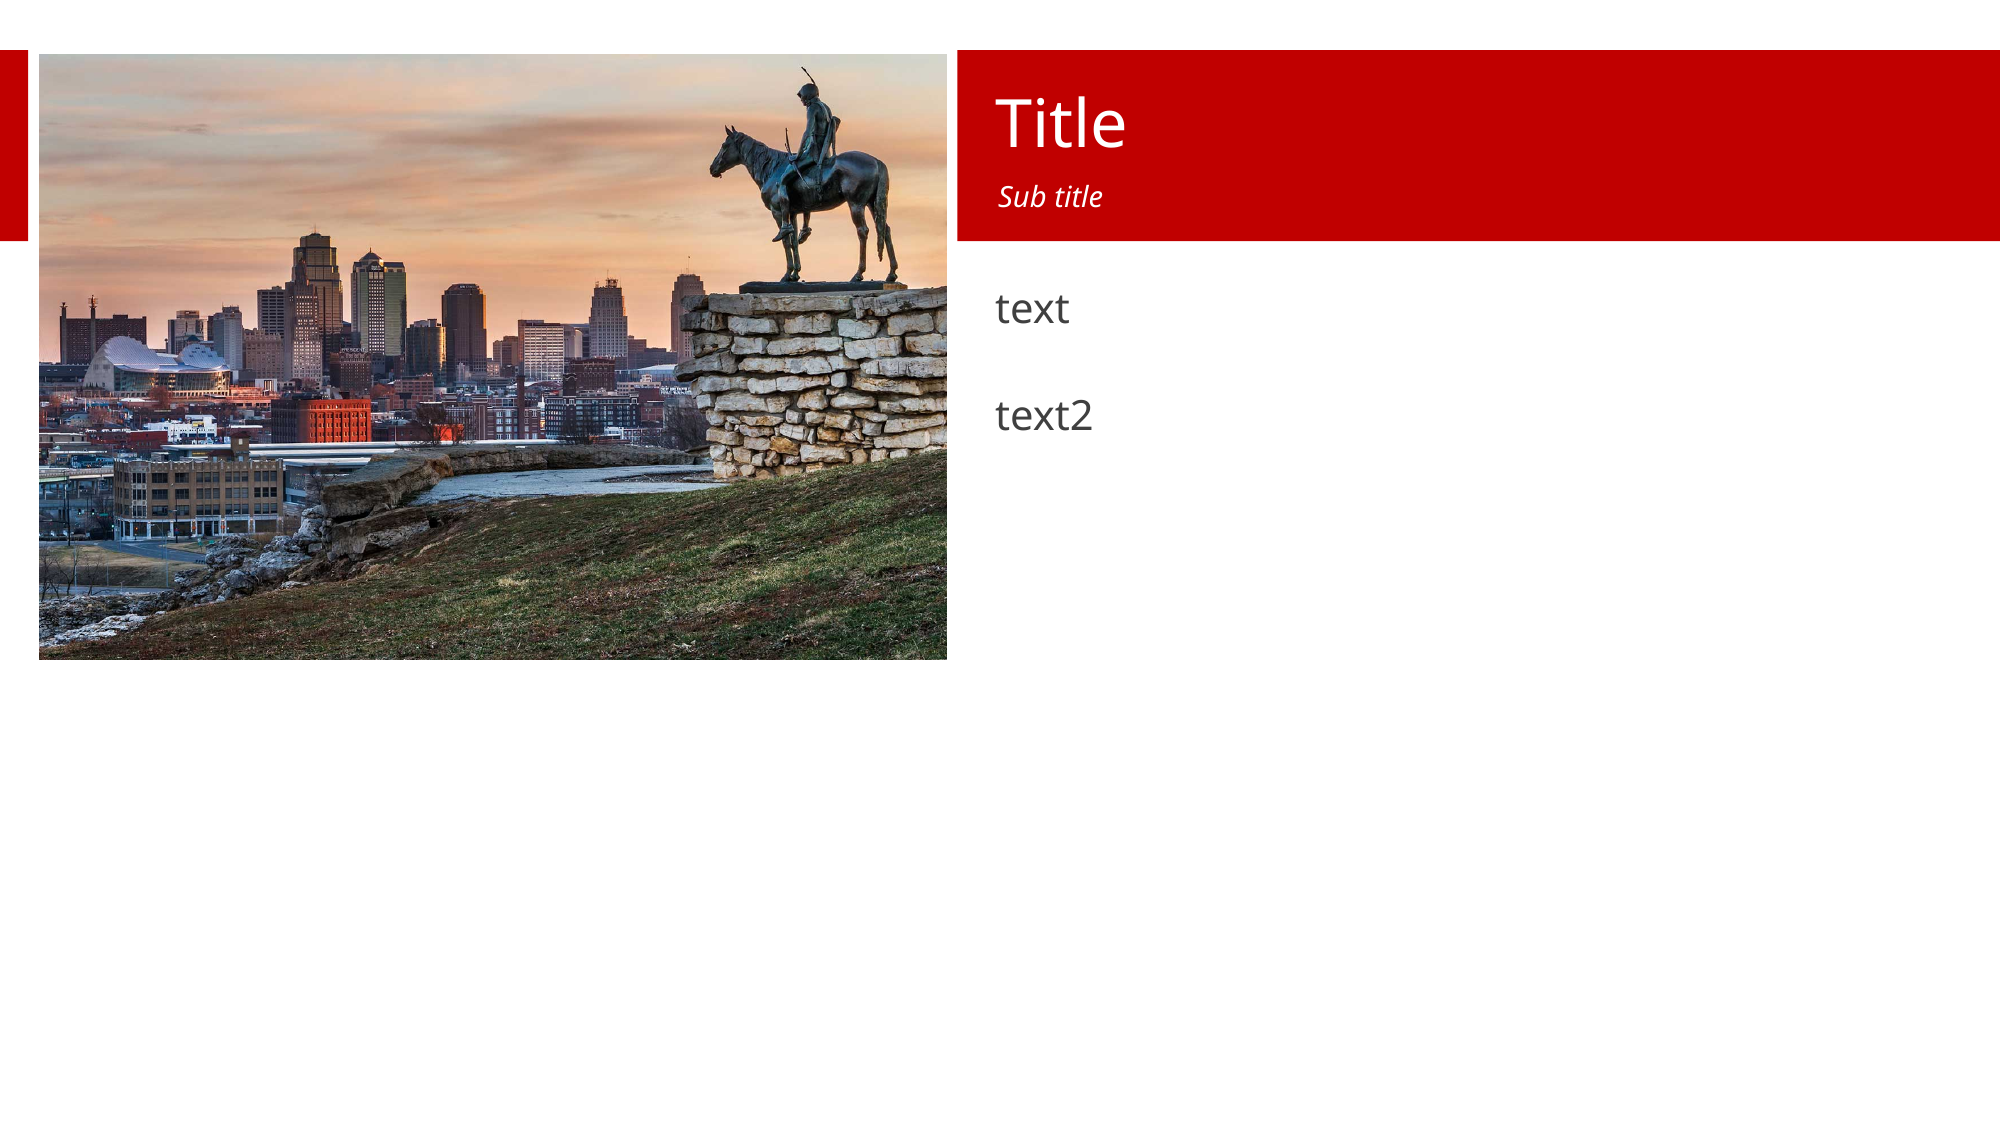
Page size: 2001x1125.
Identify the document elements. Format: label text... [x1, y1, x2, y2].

text_box Sub title [983, 168, 1119, 222]
picture [39, 54, 947, 660]
text_box Title [980, 68, 1981, 169]
text_box [956, 49, 2000, 242]
text_box text text2 [980, 271, 1981, 607]
text_box [0, 49, 29, 242]
